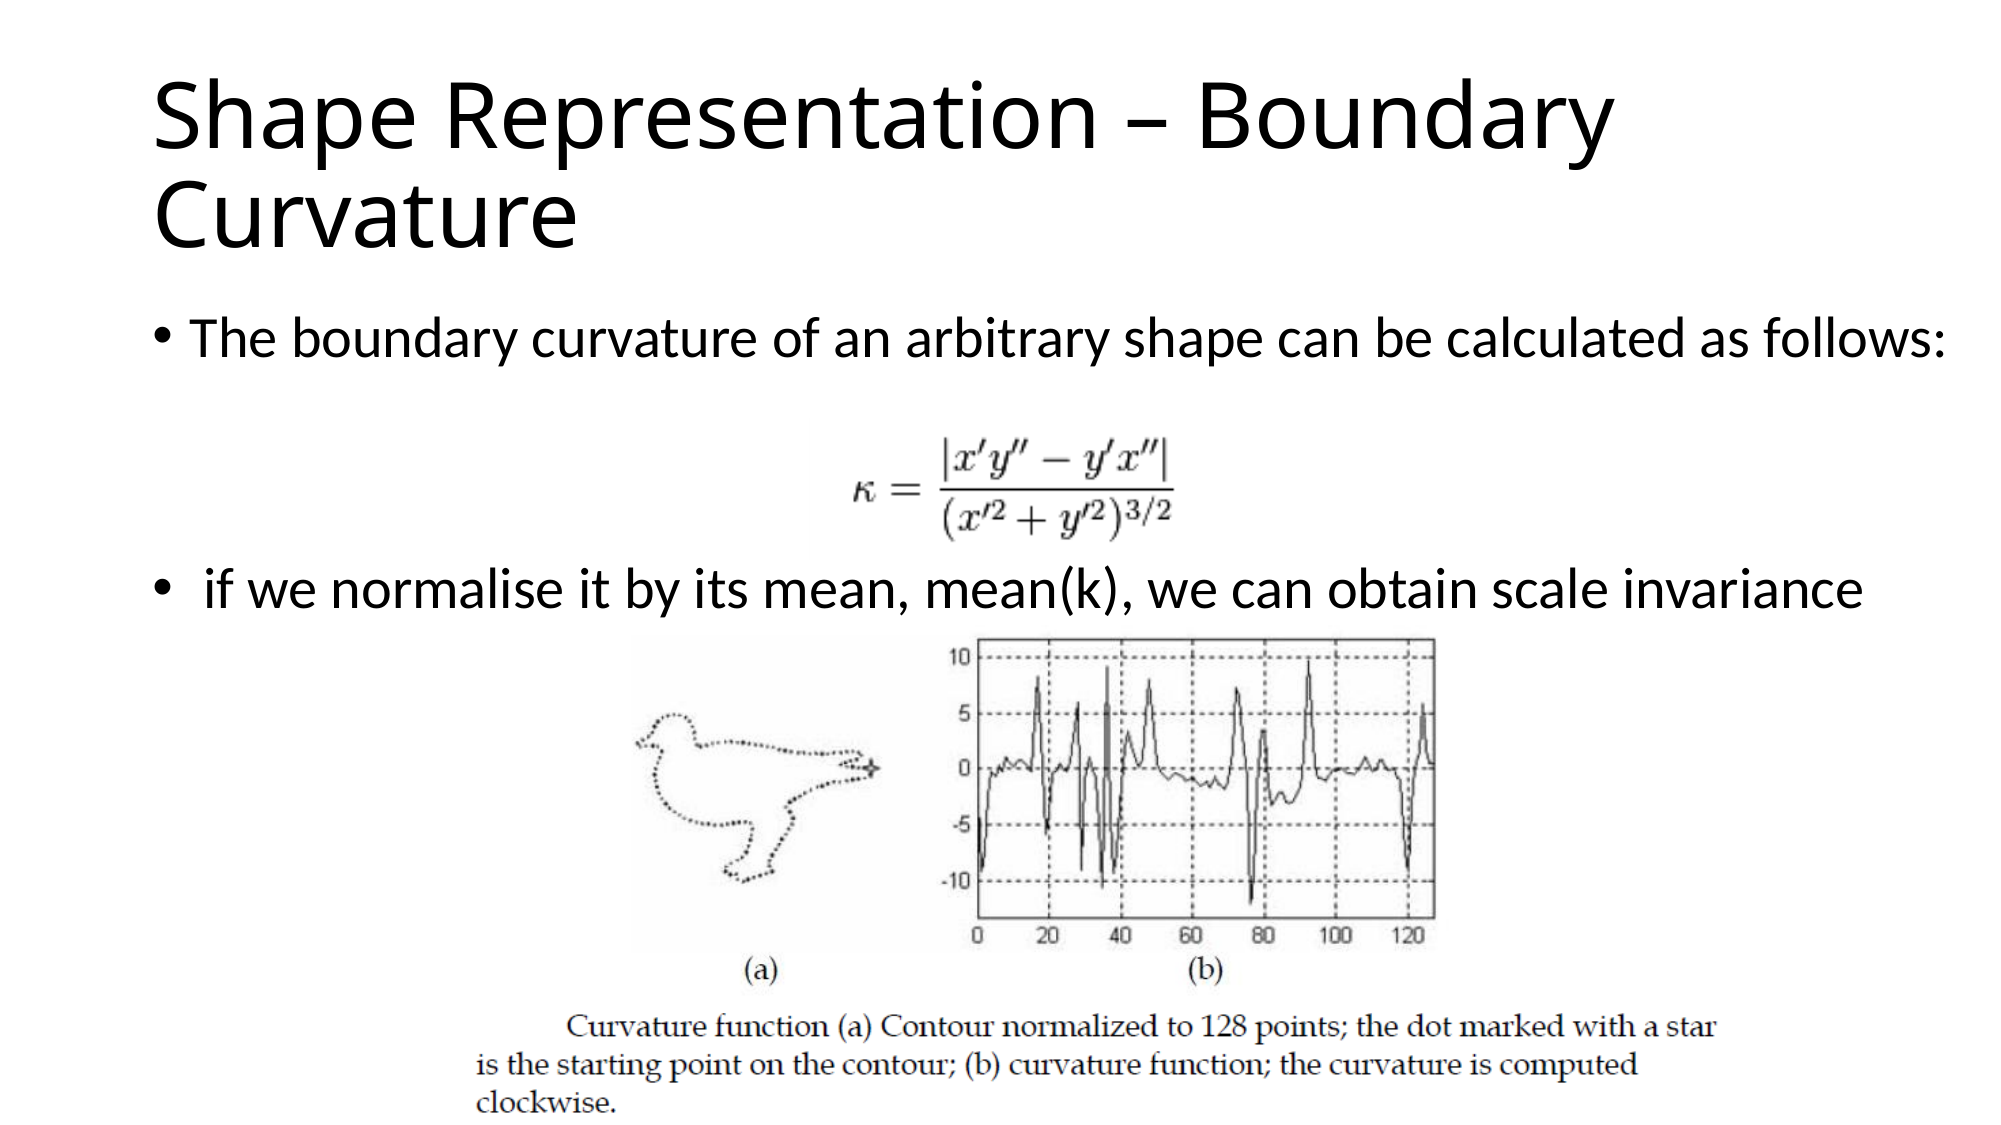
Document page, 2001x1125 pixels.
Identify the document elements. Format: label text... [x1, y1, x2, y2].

picture [462, 624, 1727, 1125]
list The boundary curvature of an arbitrary shape can be calculated as follows: if we normalise it by its mean, mean(k), we can obtain scale invariance [137, 299, 1971, 1035]
title Shape Representation – Boundary Curvature [137, 59, 1863, 278]
picture [808, 418, 1181, 560]
